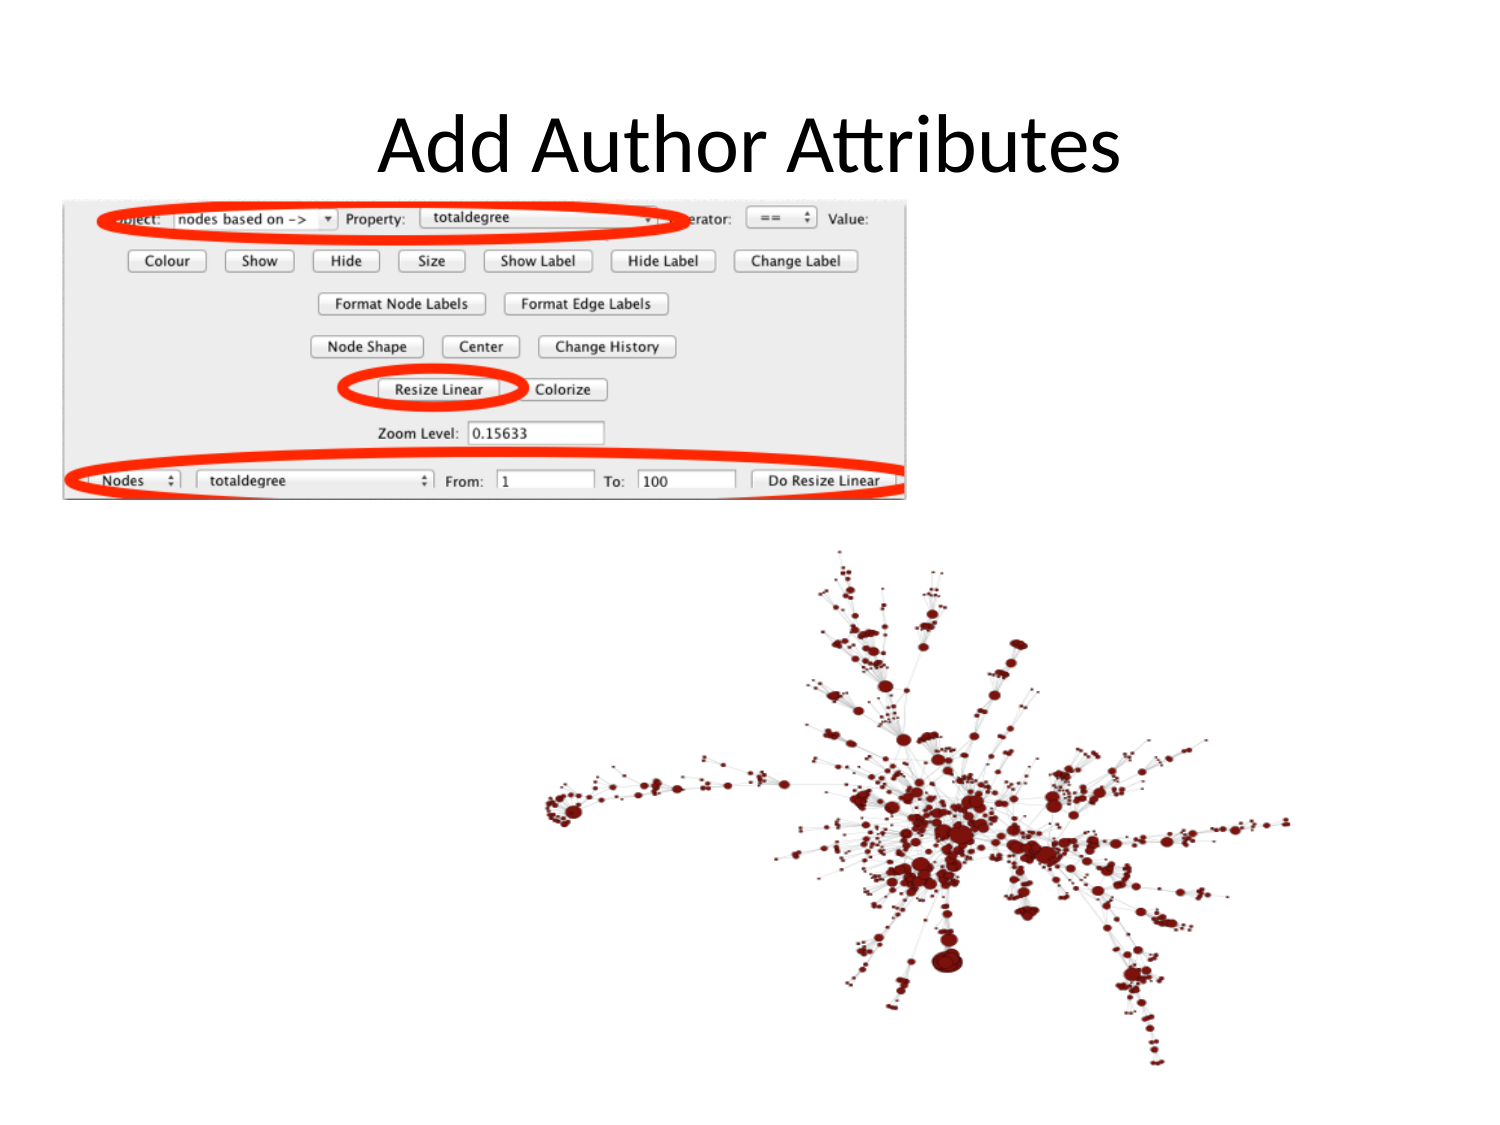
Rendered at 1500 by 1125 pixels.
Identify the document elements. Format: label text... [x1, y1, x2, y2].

picture [62, 199, 907, 501]
title Add Author Attributes [75, 45, 1425, 233]
picture [499, 524, 1319, 1086]
